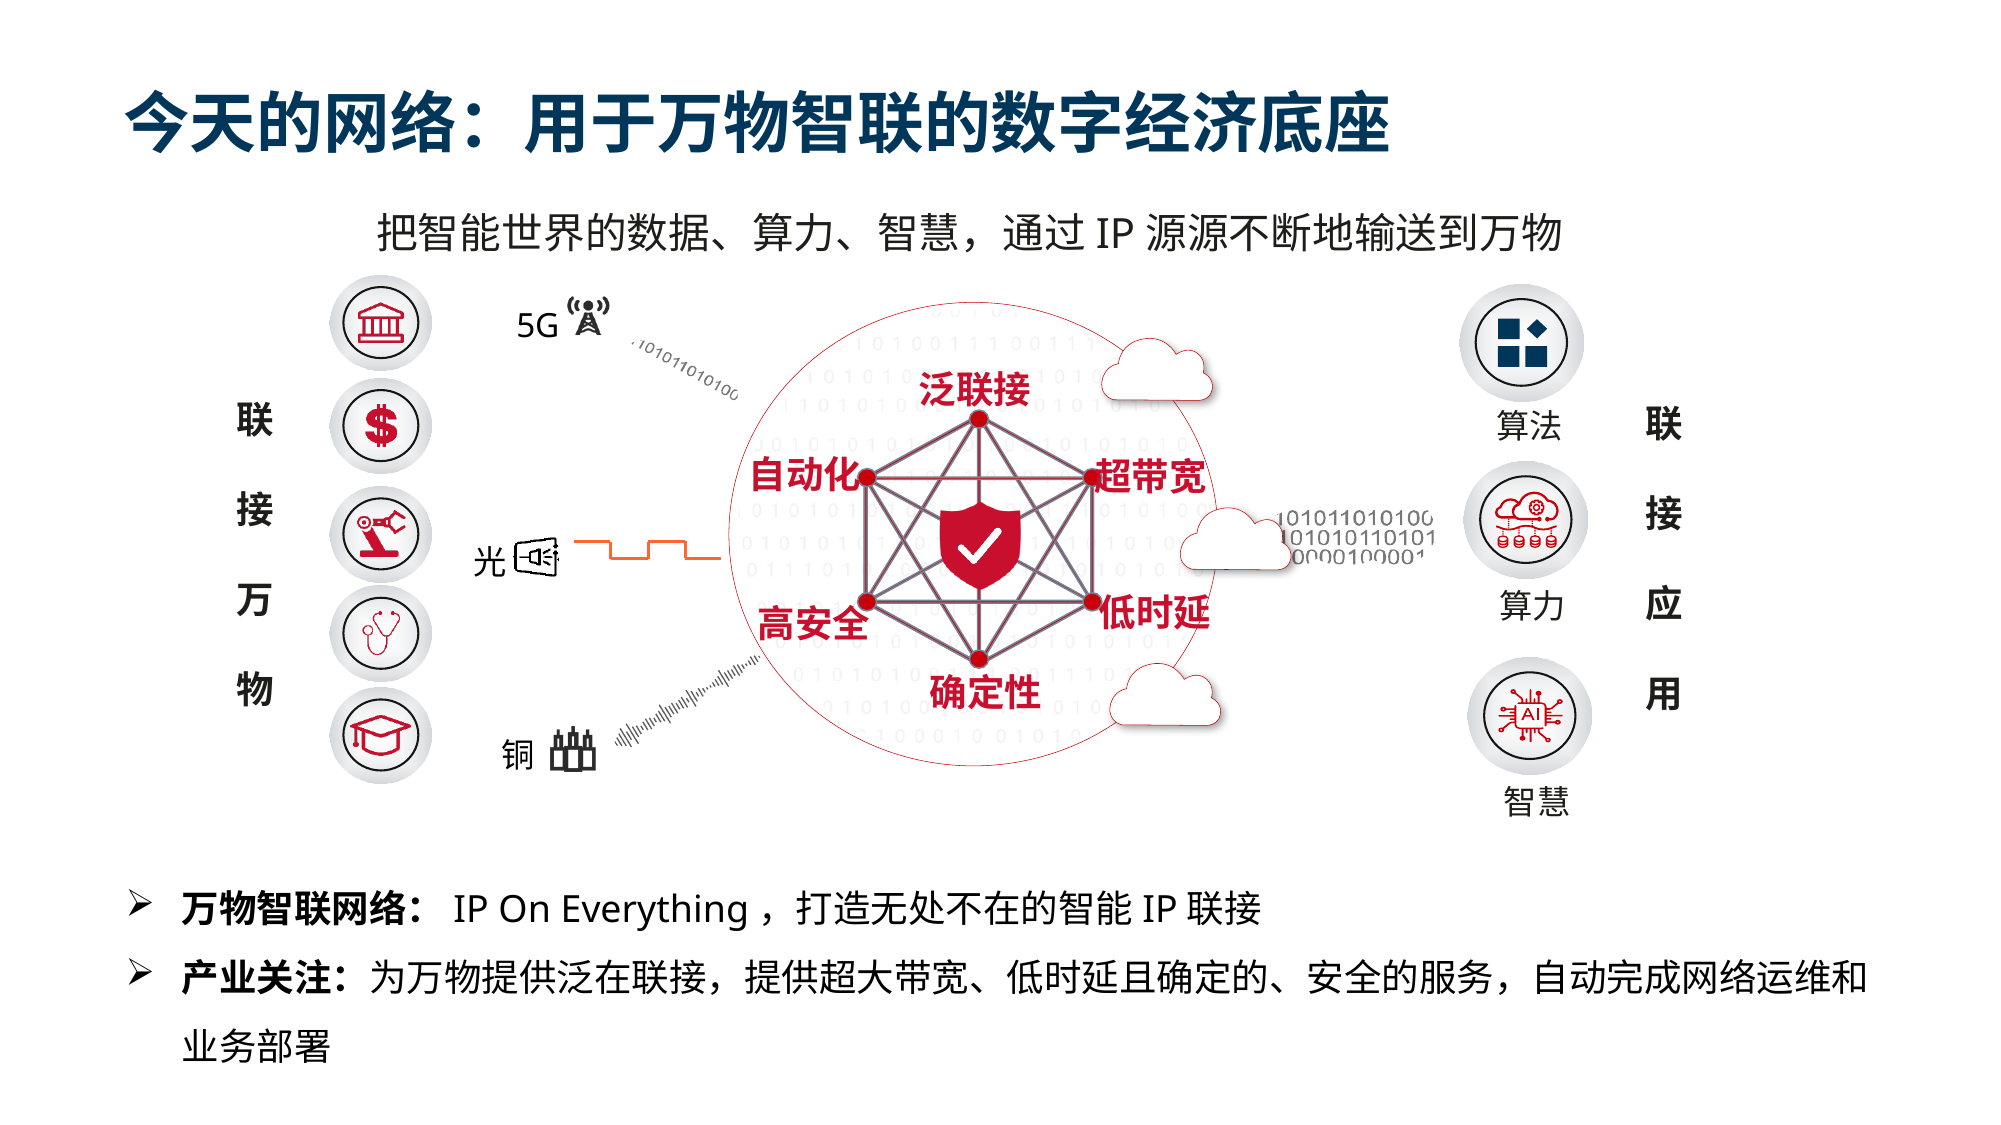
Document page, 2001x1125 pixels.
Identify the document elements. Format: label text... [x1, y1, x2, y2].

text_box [221, 274, 1703, 823]
text_box 把智能世界的数据、算力、智慧，通过IP源源不断地输送到万物 [361, 199, 1578, 265]
text_box 今天的网络：用于万物智联的数字经济底座 [108, 2, 1890, 169]
text_box 万物智联网络：IP On Everything，打造无处不在的智能IP联接 产业关注：为万物提供泛在联接，提供超大带宽、低时延且确定的、安全的服务，自动完成网络运维和业务部署 [110, 854, 1893, 1076]
